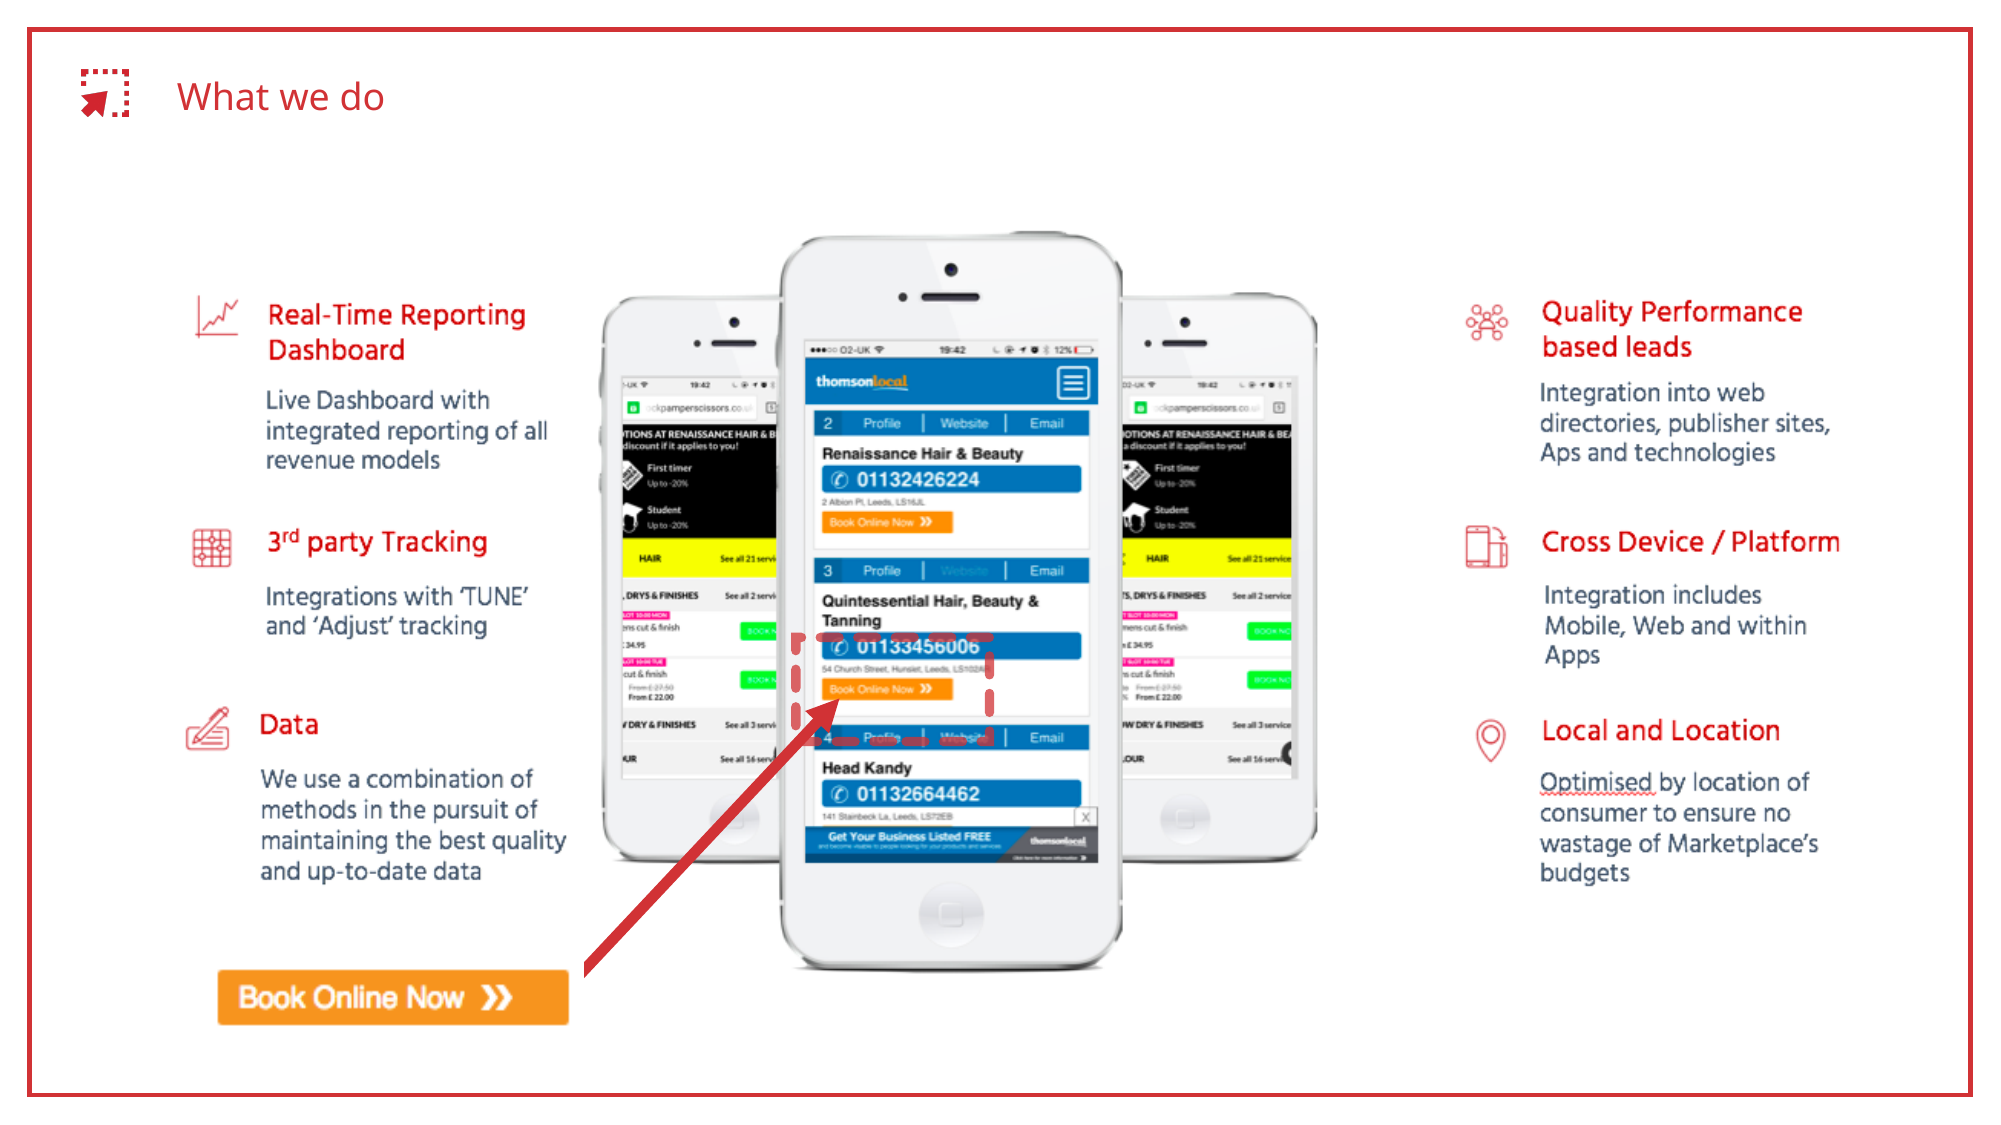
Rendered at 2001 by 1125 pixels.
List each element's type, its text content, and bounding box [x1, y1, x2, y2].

picture [108, 196, 1891, 1032]
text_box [566, 698, 840, 989]
title What we do [29, 29, 1971, 162]
